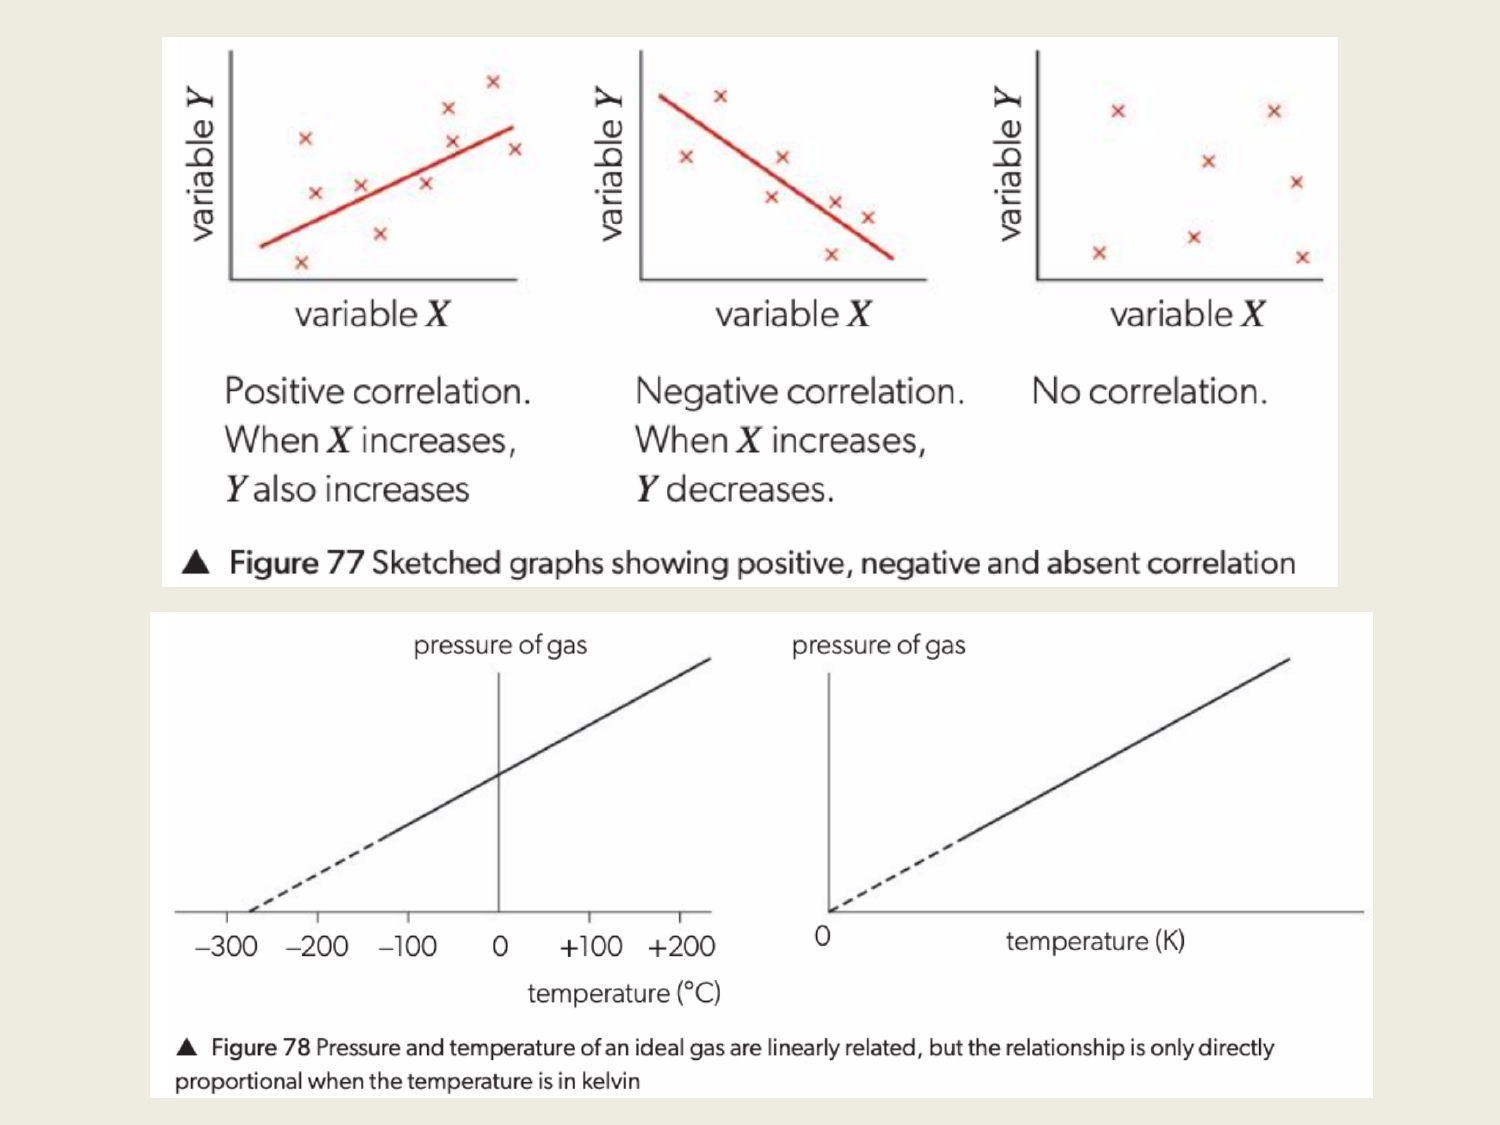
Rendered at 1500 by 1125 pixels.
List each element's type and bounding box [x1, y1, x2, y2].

list [162, 37, 1338, 587]
picture [149, 612, 1373, 1099]
